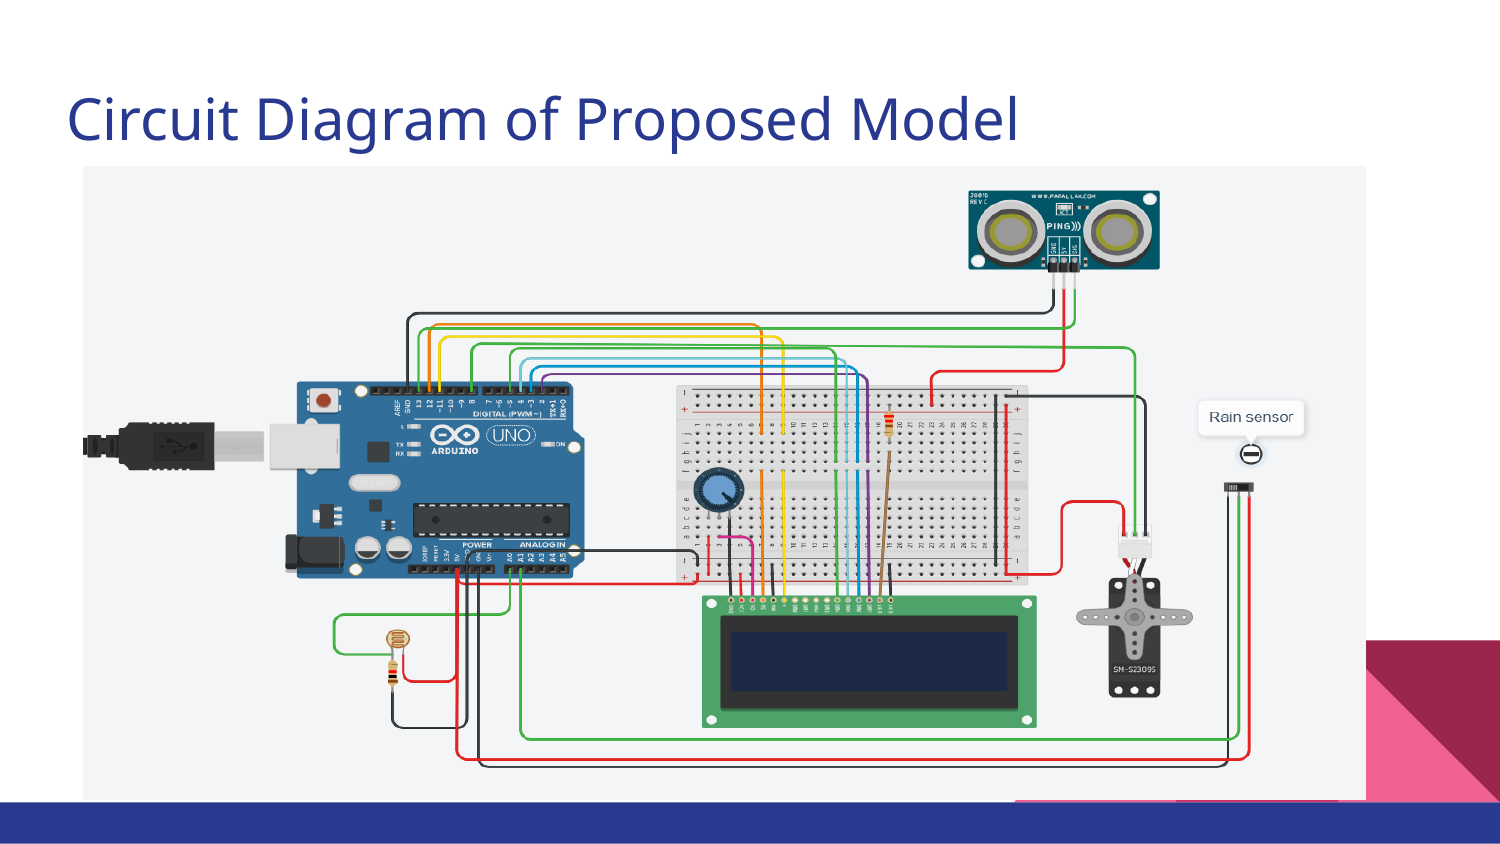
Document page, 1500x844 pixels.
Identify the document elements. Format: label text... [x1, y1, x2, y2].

picture [83, 166, 1367, 800]
title Circuit Diagram of Proposed Model [51, 67, 1449, 167]
